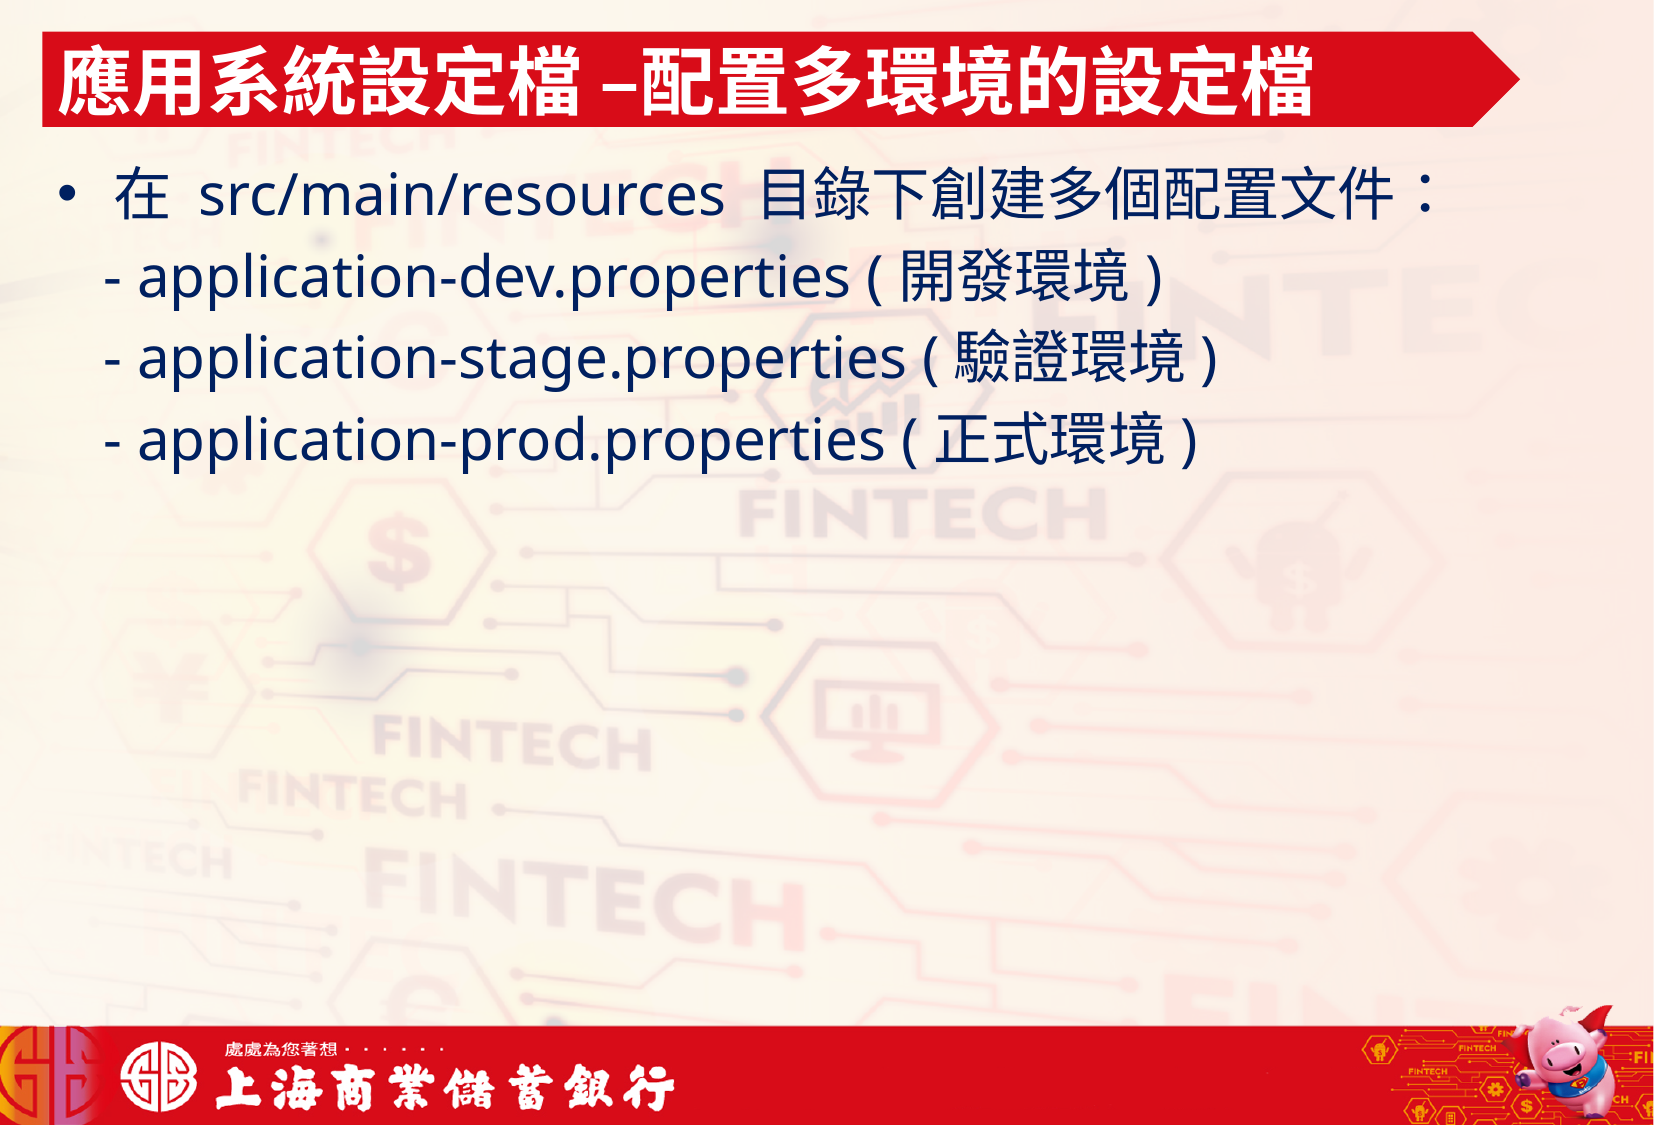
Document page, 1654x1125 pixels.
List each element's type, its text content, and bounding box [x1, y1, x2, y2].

picture [0, 0, 1654, 1125]
text_box 在 src/main/resources 目錄下創建多個配置文件： - application-dev.properties (開發環境) - application-stage.properties (驗證環境) - application-prod.properties (正式環境) [42, 149, 1578, 893]
text_box 應用系統設定檔 –配置多環境的設定檔 [42, 31, 1521, 127]
